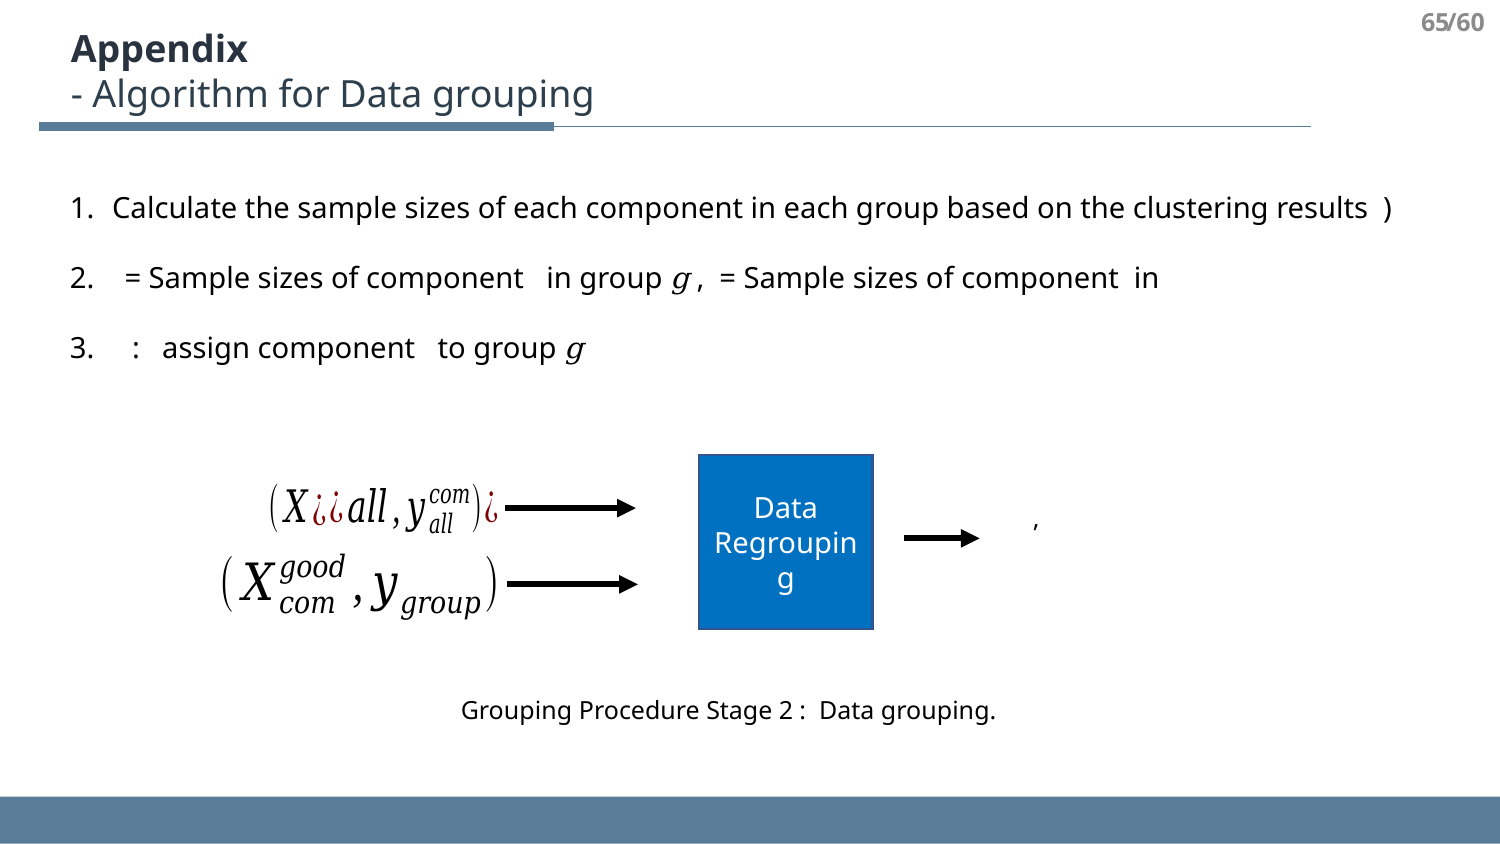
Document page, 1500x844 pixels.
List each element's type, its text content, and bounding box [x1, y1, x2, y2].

text_box Grouping Procedure Stage 2 : Data grouping. [446, 687, 1126, 732]
slide_number 65 [1162, 0, 1465, 48]
footer /60 [1465, 1, 1500, 47]
text_box Appendix - Algorithm for Data grouping [56, 17, 611, 123]
text_box Data Regrouping [698, 454, 874, 630]
